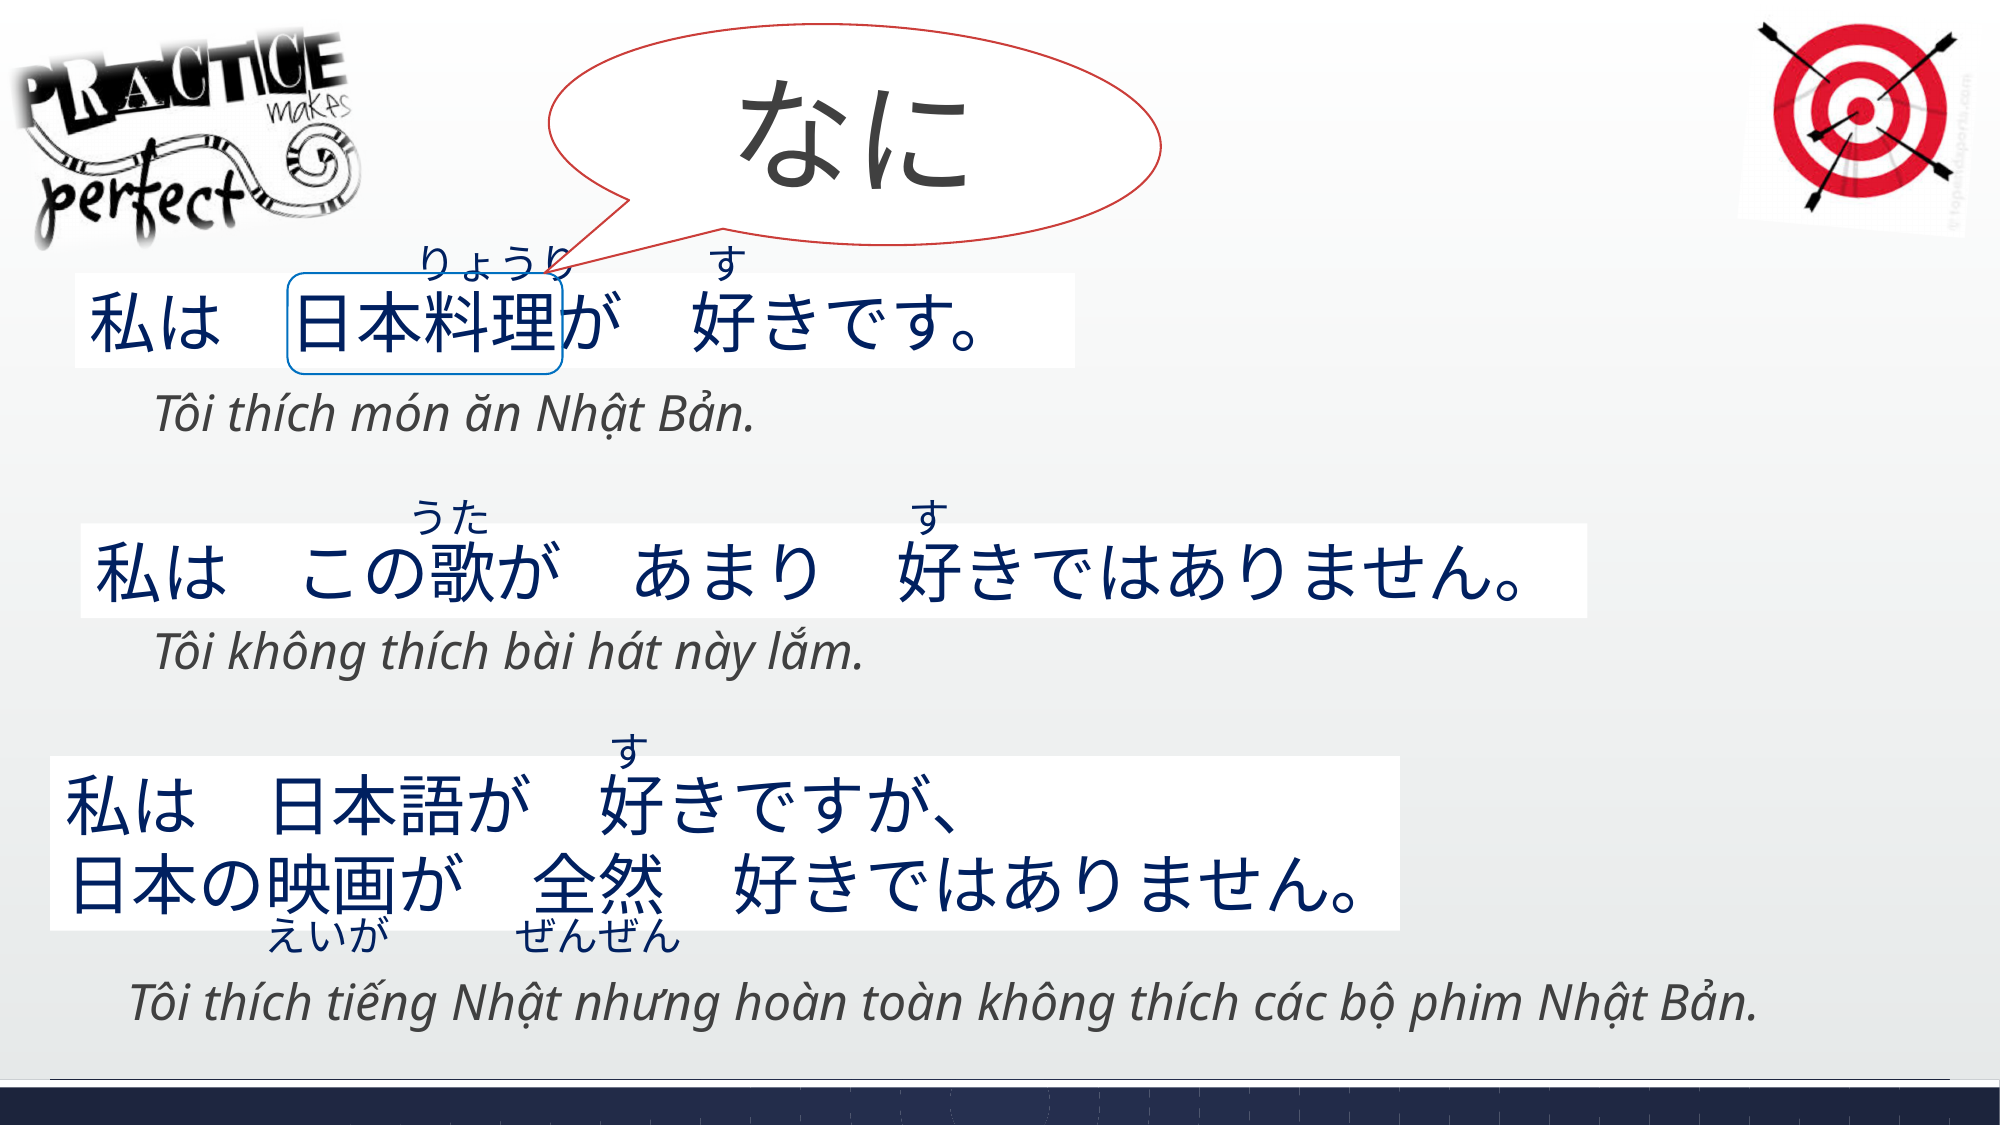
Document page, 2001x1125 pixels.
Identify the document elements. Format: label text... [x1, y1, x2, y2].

text_box うた す [392, 484, 1000, 550]
text_box Tôi thích món ăn Nhật Bản. [137, 374, 813, 449]
text_box Tôi thích tiếng Nhật nhưng hoàn toàn không thích các bộ phim Nhật Bản. [113, 962, 1826, 1038]
text_box えいが ぜんぜん [249, 902, 813, 967]
text_box す [593, 718, 694, 784]
text_box りょうり す [554, 231, 788, 296]
picture [11, 34, 368, 248]
text_box 私は この歌が あまり 好きではありません。 [80, 522, 1588, 619]
text_box [286, 272, 564, 376]
text_box 私は 日本料理が 好きです。 [560, 272, 1076, 369]
text_box 私は 日本語が 好きですが、 日本の映画が 全然 好きではありません。 [49, 755, 1401, 932]
picture [1738, 5, 1982, 237]
text_box りょうり す [399, 230, 591, 272]
text_box 私は 日本料理が 好きです。 [74, 272, 298, 369]
text_box なに [543, 23, 1162, 275]
text_box Tôi không thích bài hát này lắm. [137, 619, 1400, 688]
